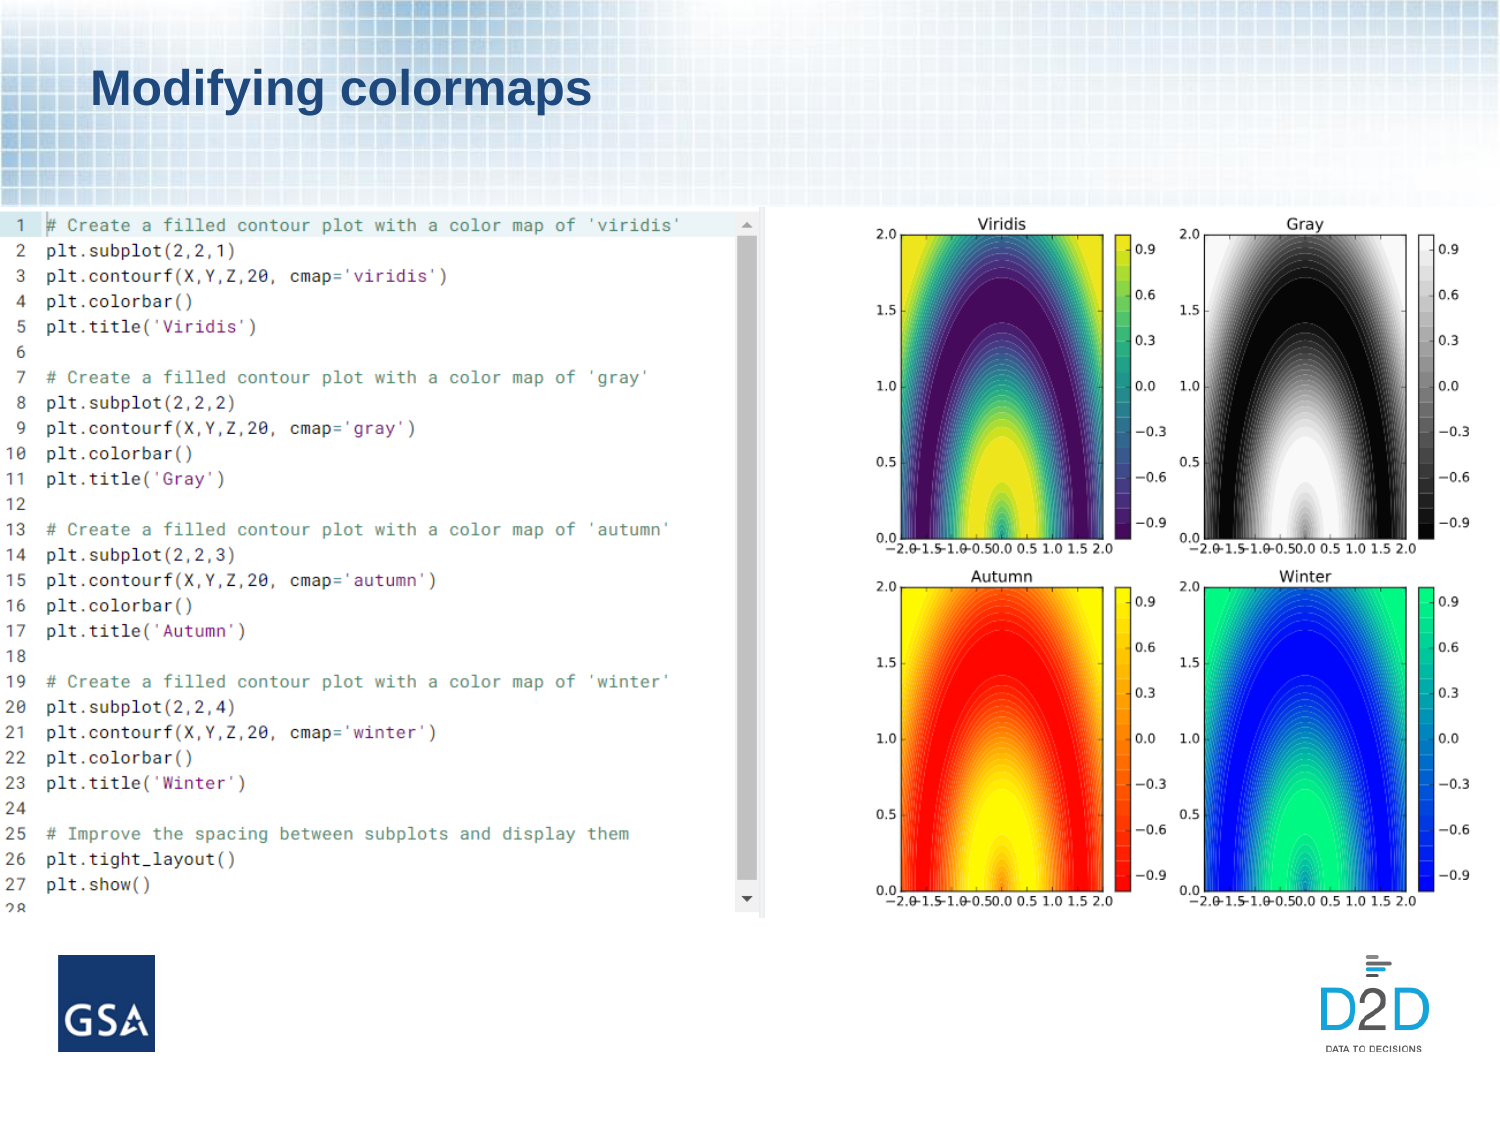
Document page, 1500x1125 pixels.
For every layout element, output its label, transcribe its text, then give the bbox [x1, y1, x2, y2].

picture [58, 955, 155, 1052]
title Modifying colormaps [75, 30, 1425, 141]
picture [1310, 955, 1440, 1052]
picture [0, 0, 1500, 919]
